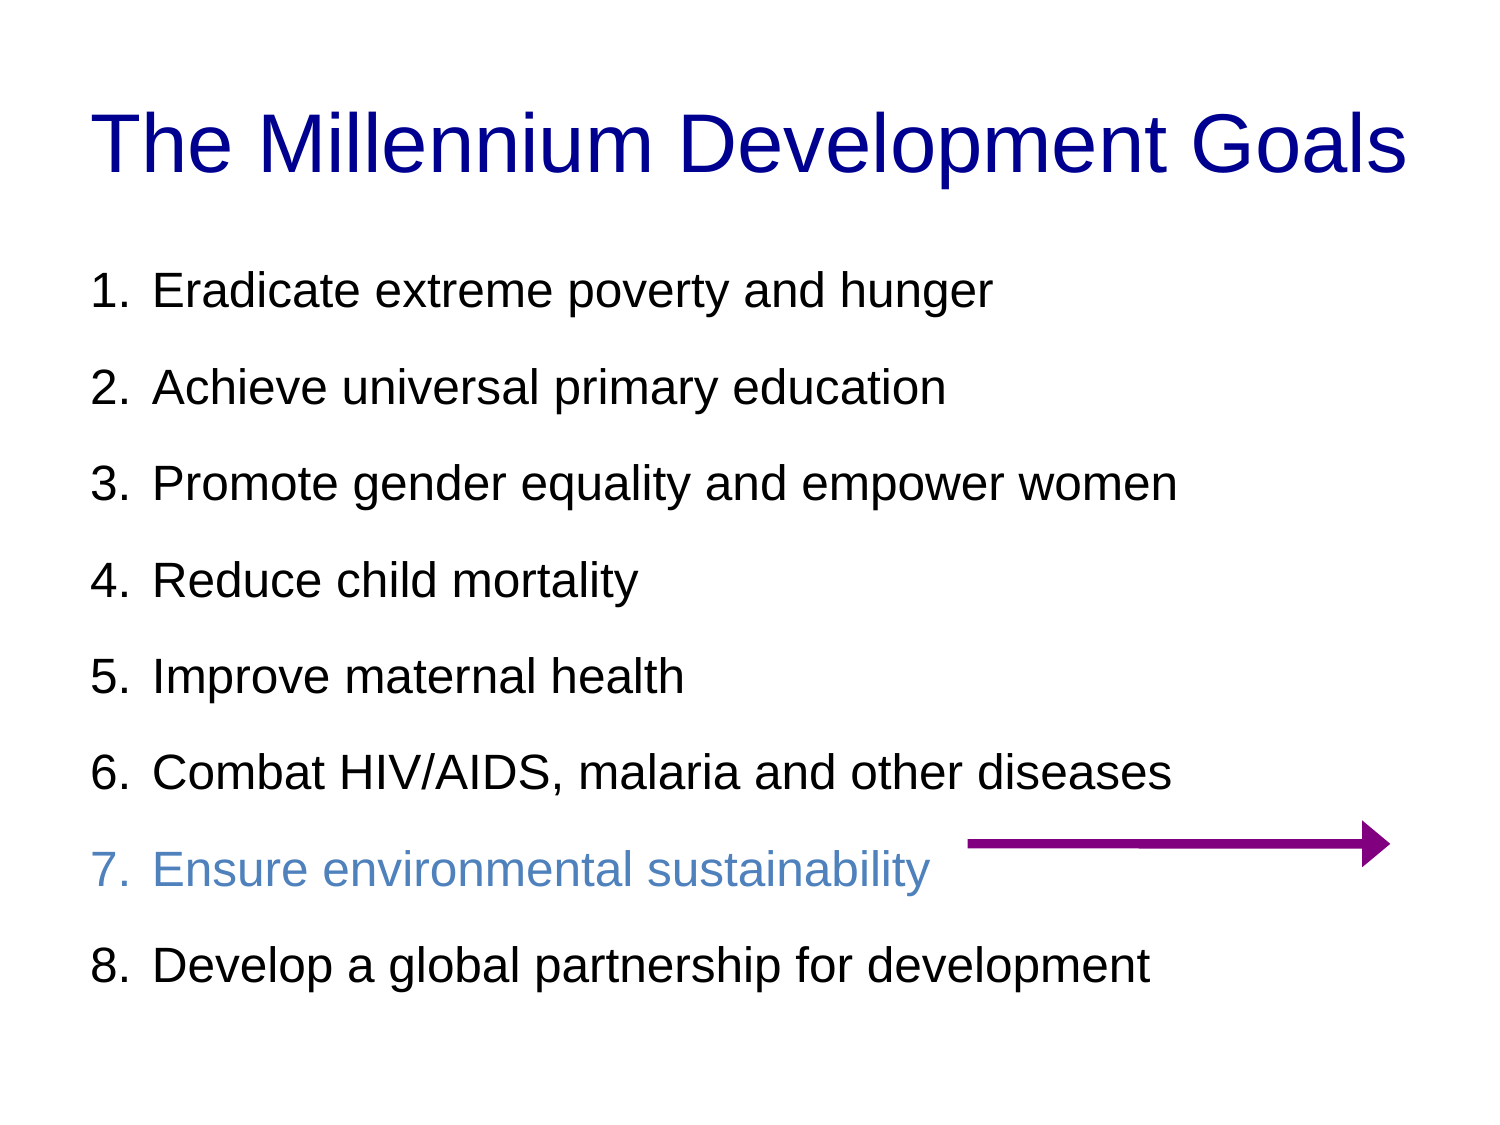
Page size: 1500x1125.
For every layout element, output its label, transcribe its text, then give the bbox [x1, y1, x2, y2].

text_box [967, 833, 1391, 855]
list Eradicate extreme poverty and hunger Achieve universal primary education Promote gender equality and empower women Reduce child mortality Improve maternal health Combat HIV/AIDS, malaria and other diseases Ensure environmental sustainability Develop a global partnership for development [75, 262, 1425, 1005]
title The Millennium Development Goals [75, 45, 1425, 233]
